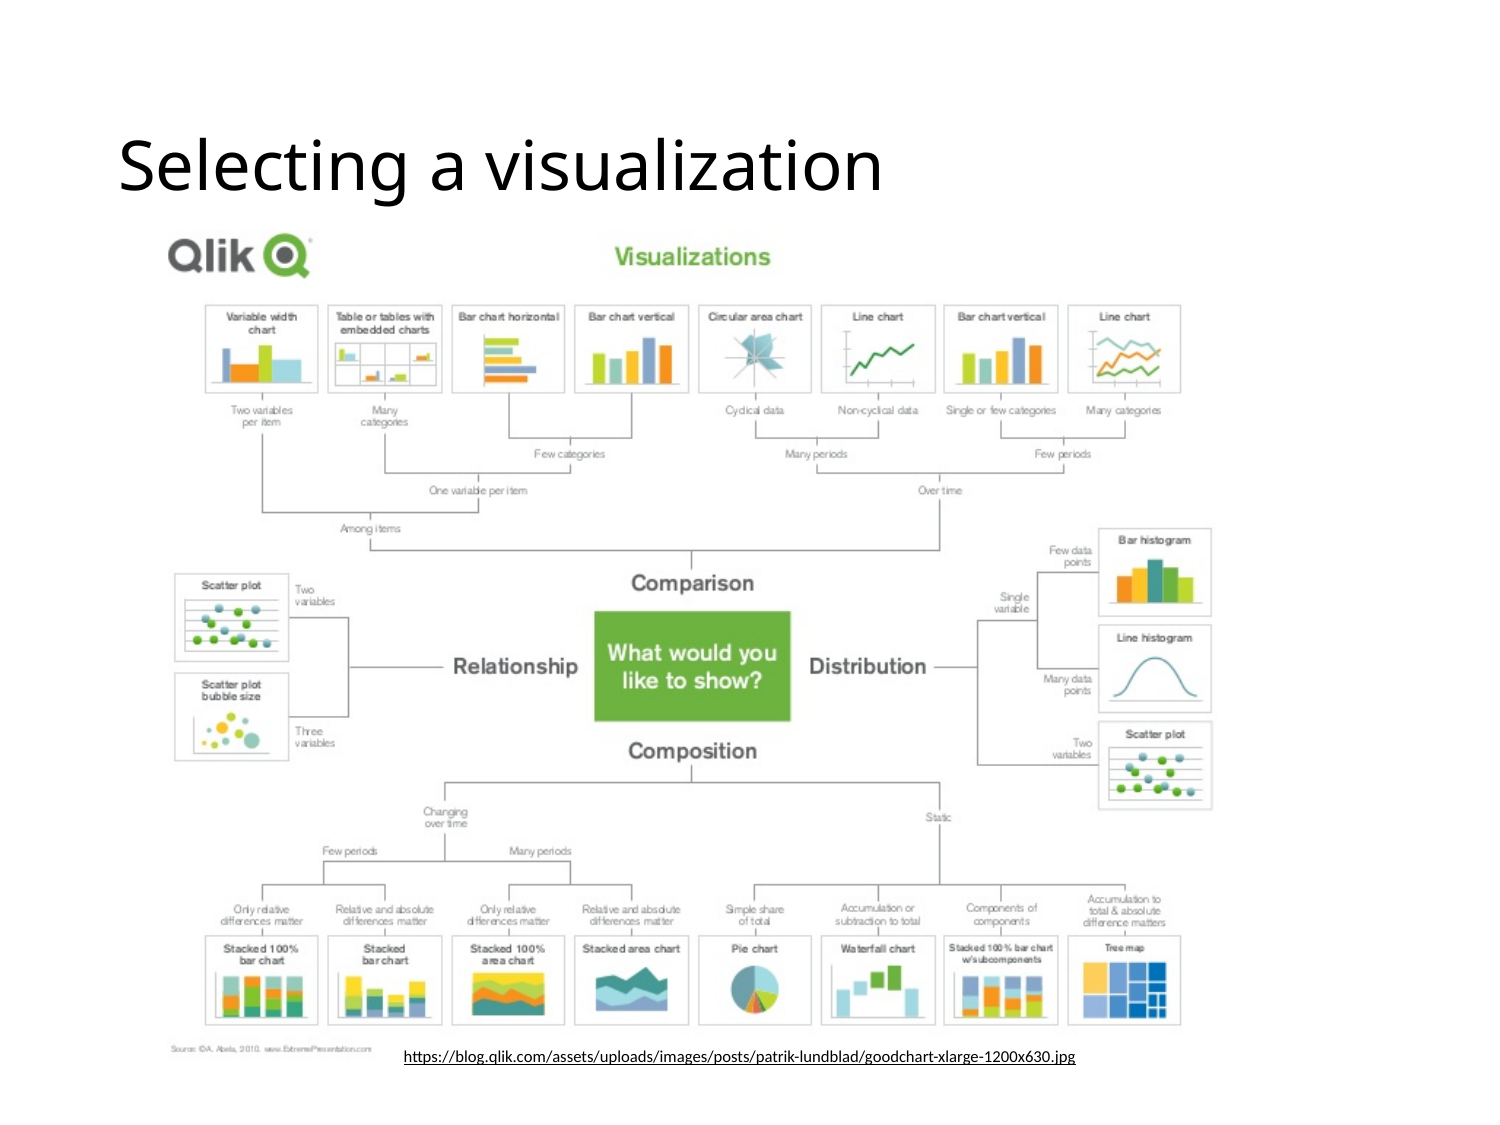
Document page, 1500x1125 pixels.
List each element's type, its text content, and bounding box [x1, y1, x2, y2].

slide_number 25 [1059, 1042, 1397, 1103]
title Selecting a visualization [103, 59, 1397, 278]
picture [132, 207, 1253, 1074]
